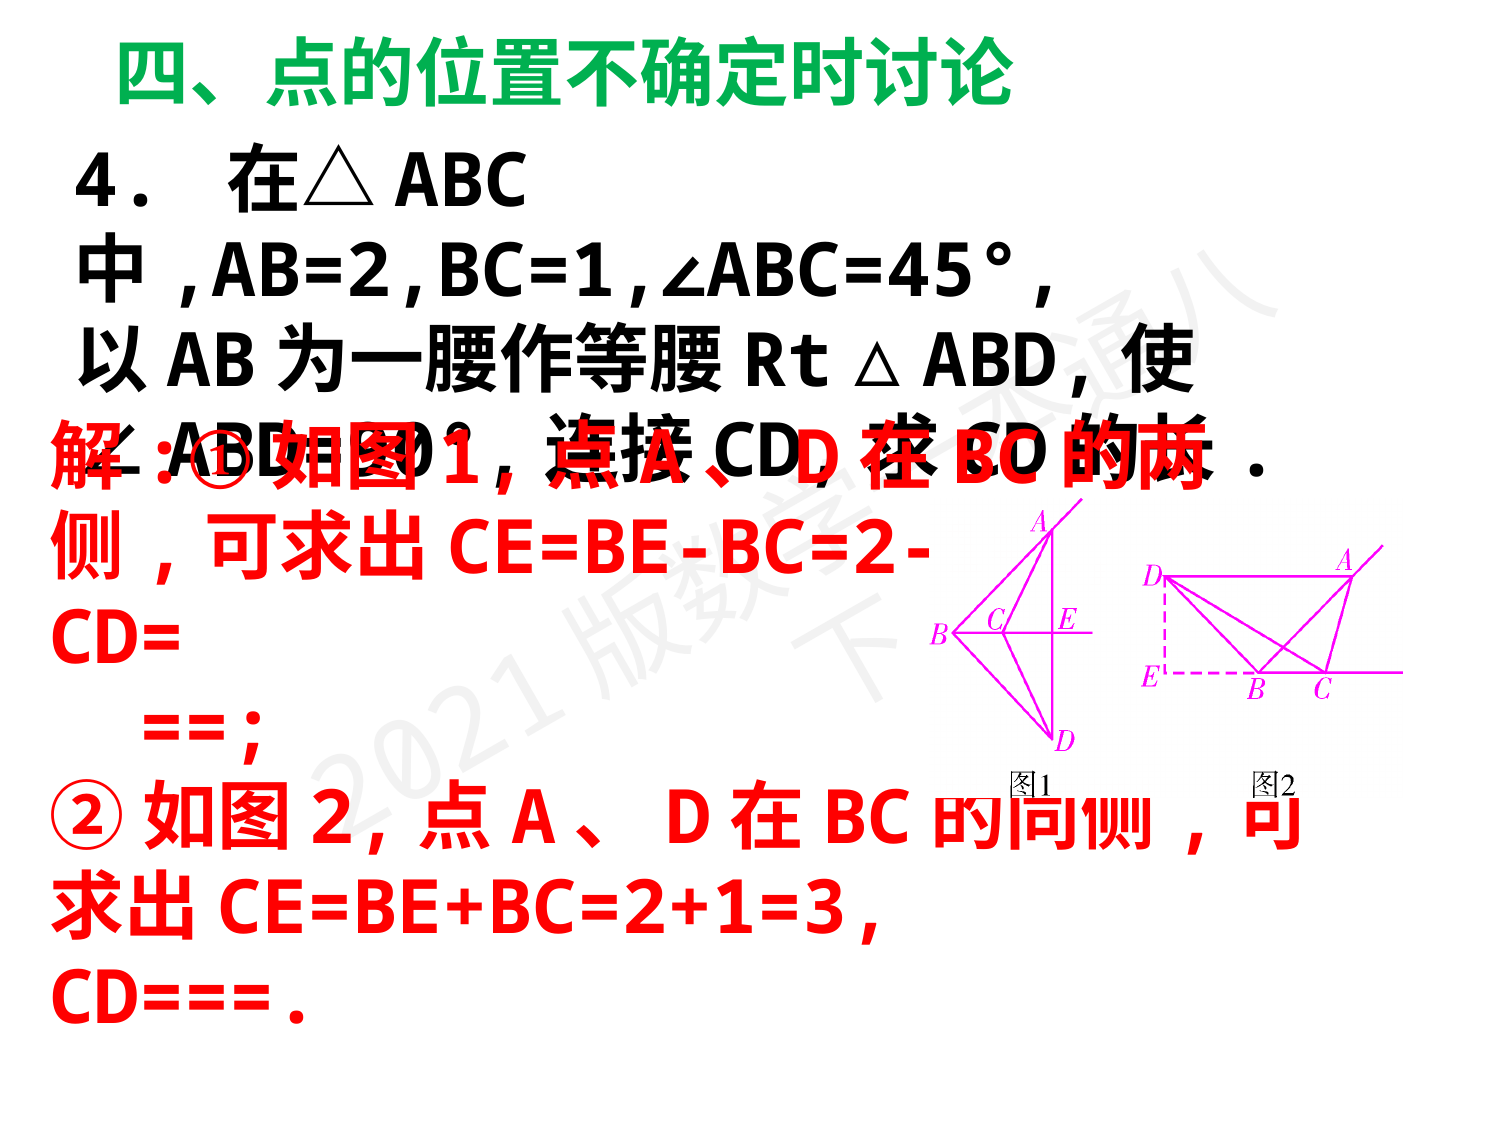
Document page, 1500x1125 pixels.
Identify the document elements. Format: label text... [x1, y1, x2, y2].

text_box 四、点的位置不确定时讨论 [99, 18, 1358, 124]
picture [929, 498, 1403, 798]
